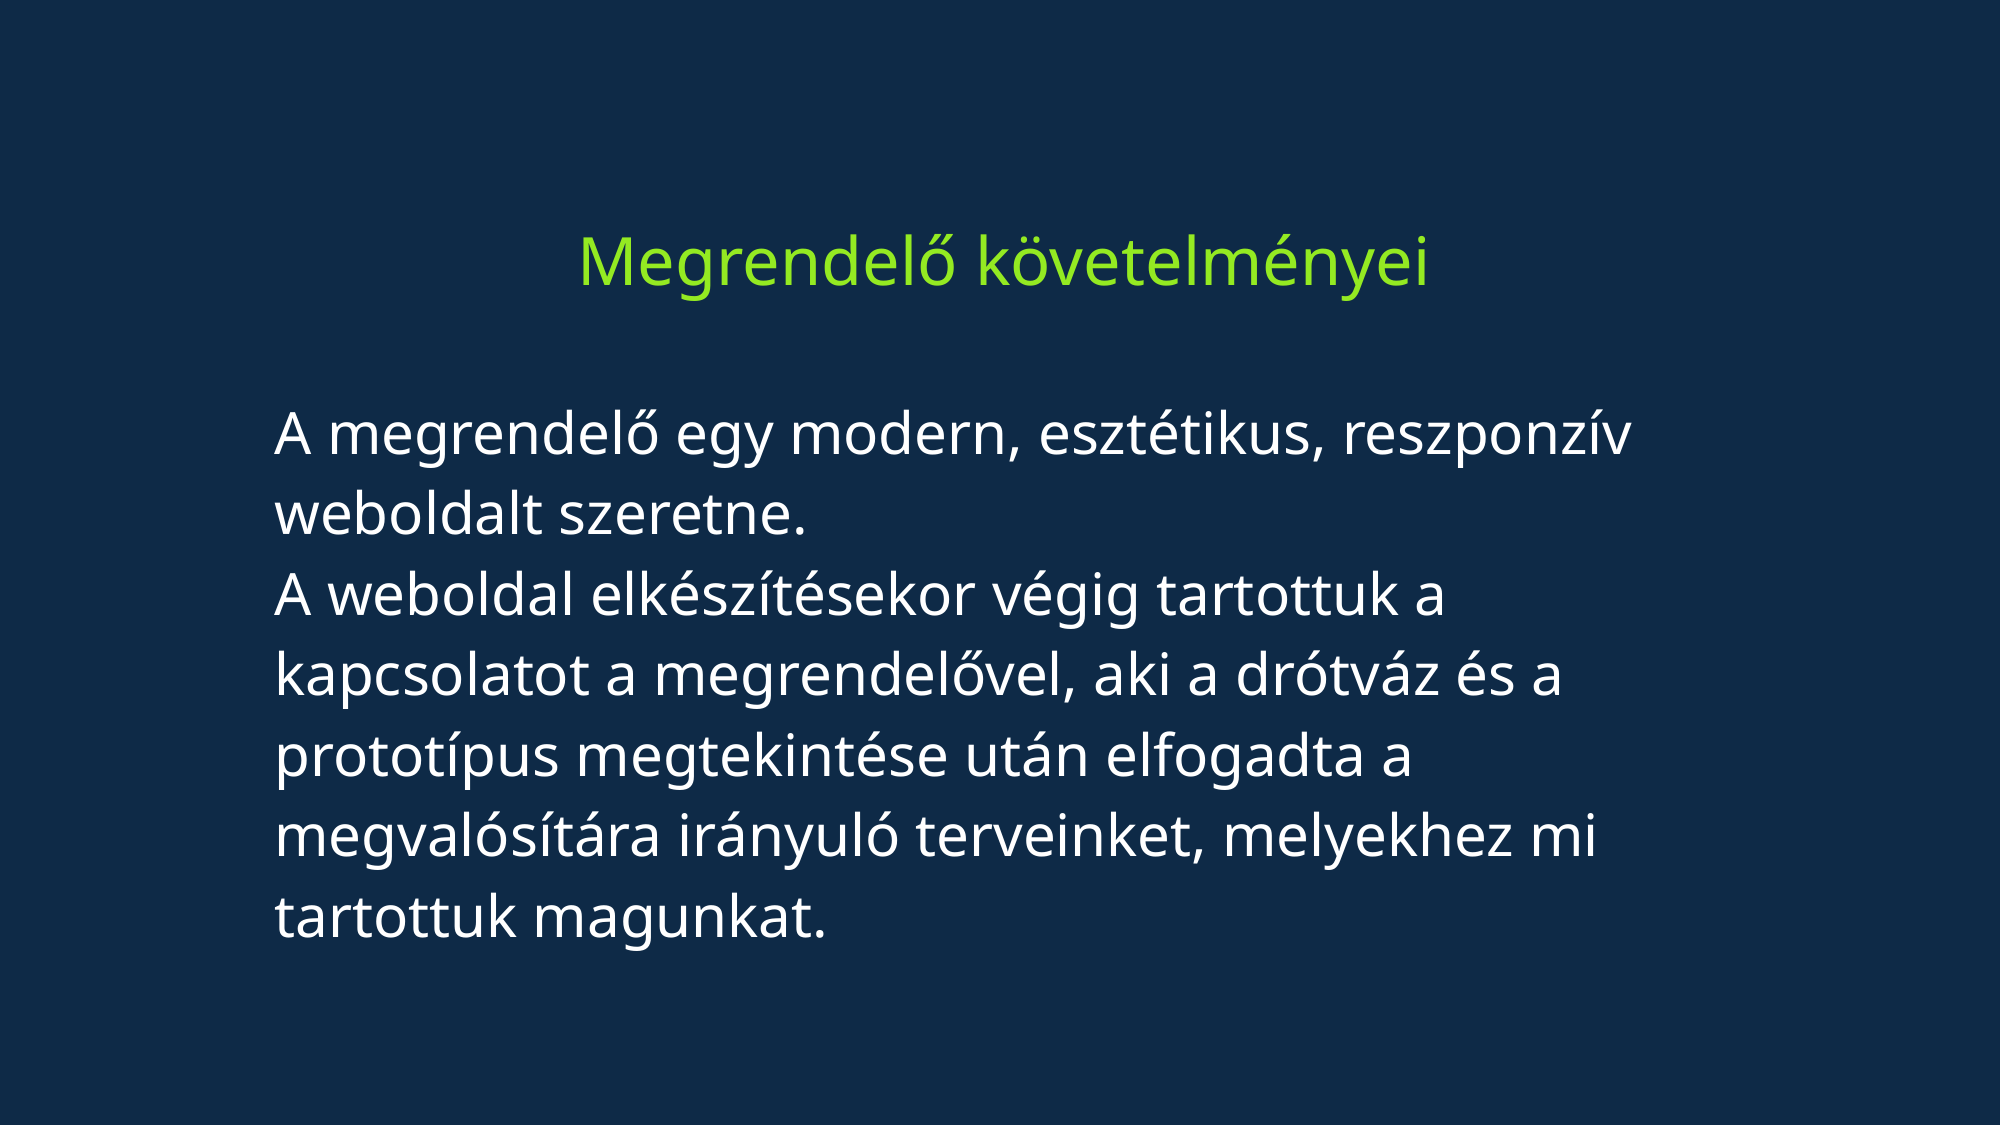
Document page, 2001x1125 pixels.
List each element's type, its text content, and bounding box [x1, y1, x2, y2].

title Megrendelő követelményei [233, 204, 1775, 310]
list A megrendelő egy modern, esztétikus, reszponzív weboldalt szeretne. A weboldal elkészítésekor végig tartottuk a kapcsolatot a megrendelővel, aki a drótváz és a prototípus megtekintése után elfogadta a megvalósítára irányuló terveinket, melyekhez mi tartottuk magunkat. [233, 370, 1775, 919]
